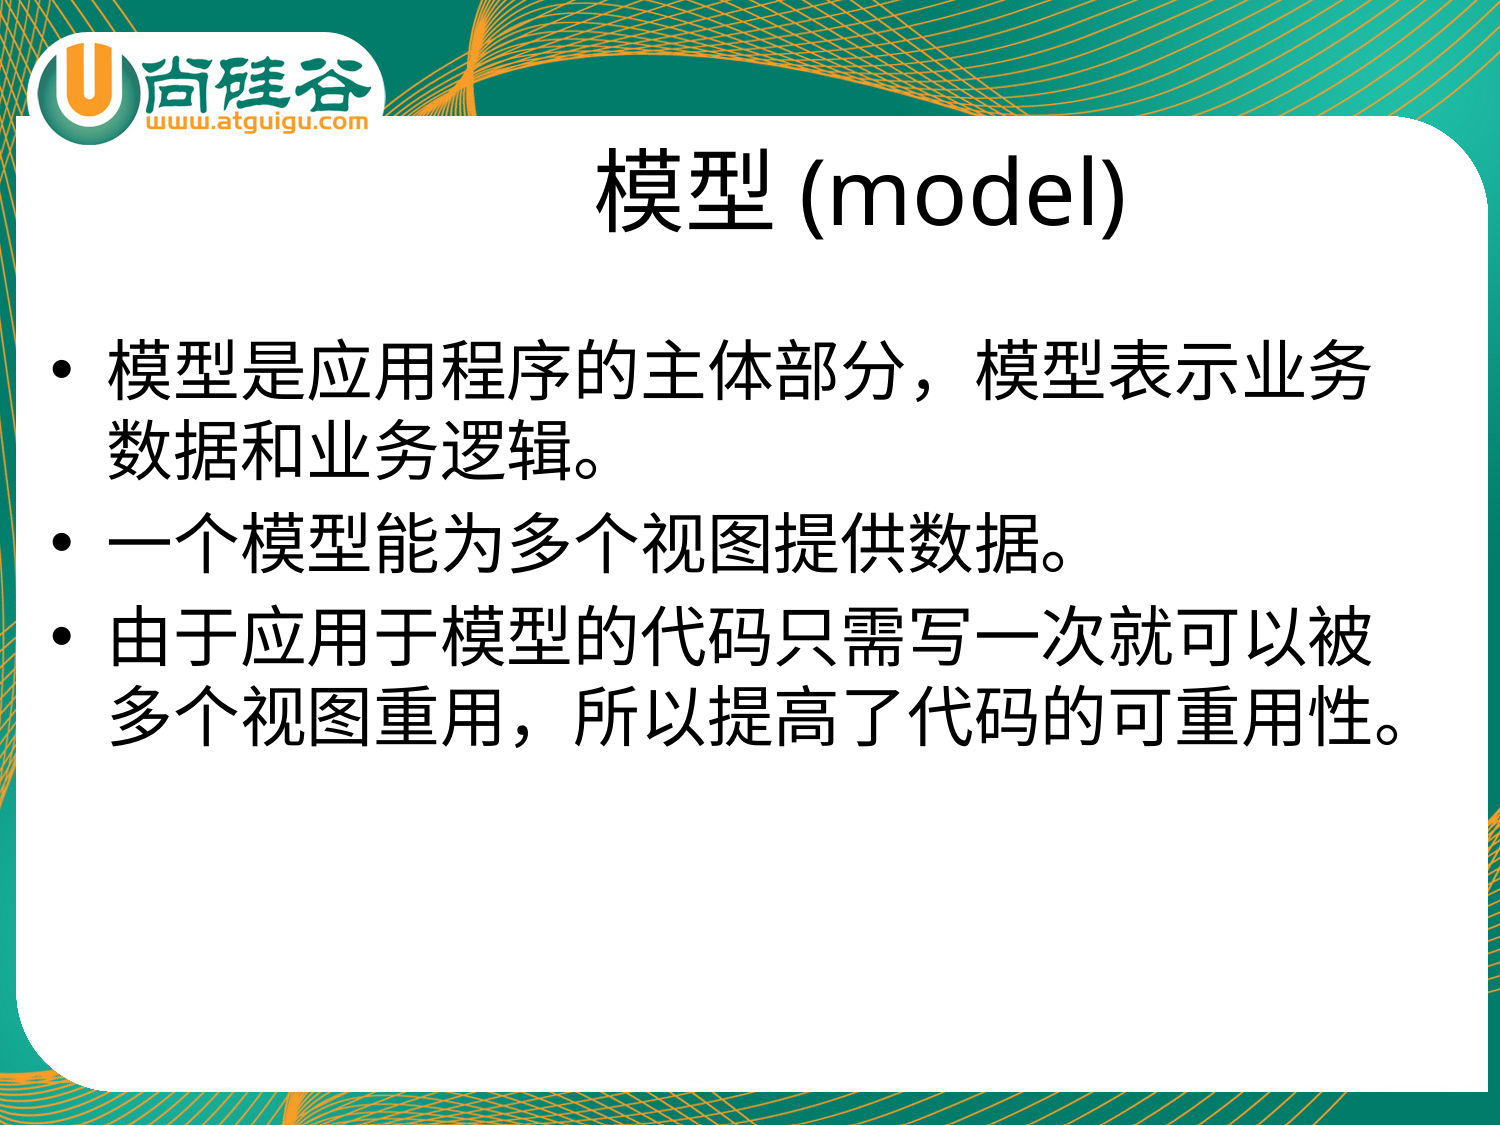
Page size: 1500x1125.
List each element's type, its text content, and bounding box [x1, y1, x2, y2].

title 模型(model) [221, 88, 1500, 290]
list 模型是应用程序的主体部分，模型表示业务数据和业务逻辑。 一个模型能为多个视图提供数据。 由于应用于模型的代码只需写一次就可以被多个视图重用，所以提高了代码的可重用性。 [35, 321, 1454, 799]
picture [0, 0, 1500, 1125]
